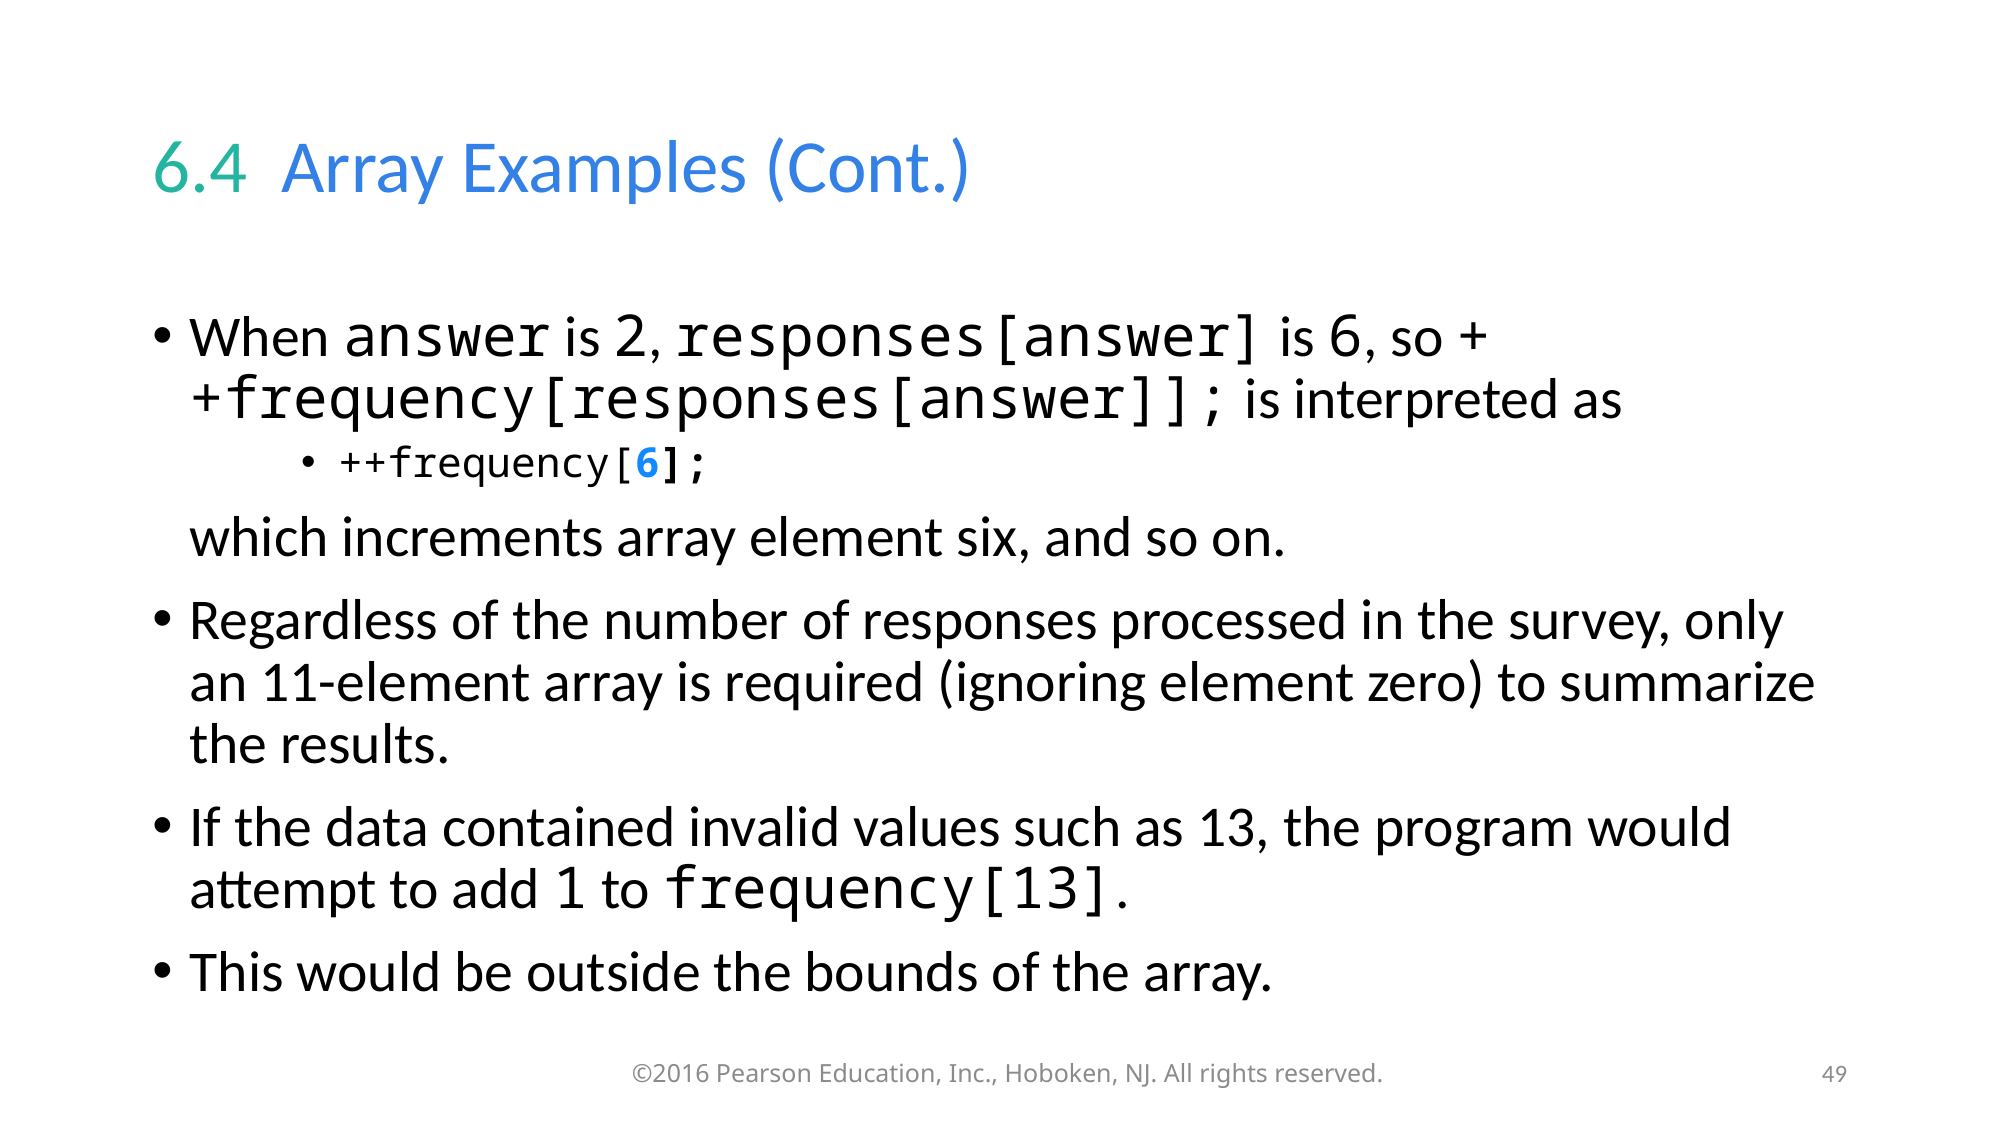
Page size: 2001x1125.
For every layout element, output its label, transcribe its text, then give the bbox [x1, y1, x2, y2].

footer ©2016 Pearson Education, Inc., Hoboken, NJ. All rights reserved. [483, 1042, 1412, 1103]
title 6.4 Array Examples (Cont.) [137, 59, 1863, 278]
list When answer is 2, responses[answer] is 6, so ++frequency[responses[answer]]; is interpreted as ++frequency[6]; which increments array element six, and so on. Regardless of the number of responses processed in the survey, only an 11-element array is required (ignoring element zero) to summarize the results. If the data contained invalid values such as 13, the program would attempt to add 1 to frequency[13]. This would be outside the bounds of the array. [137, 299, 1863, 1014]
slide_number 49 [1412, 1042, 1863, 1103]
